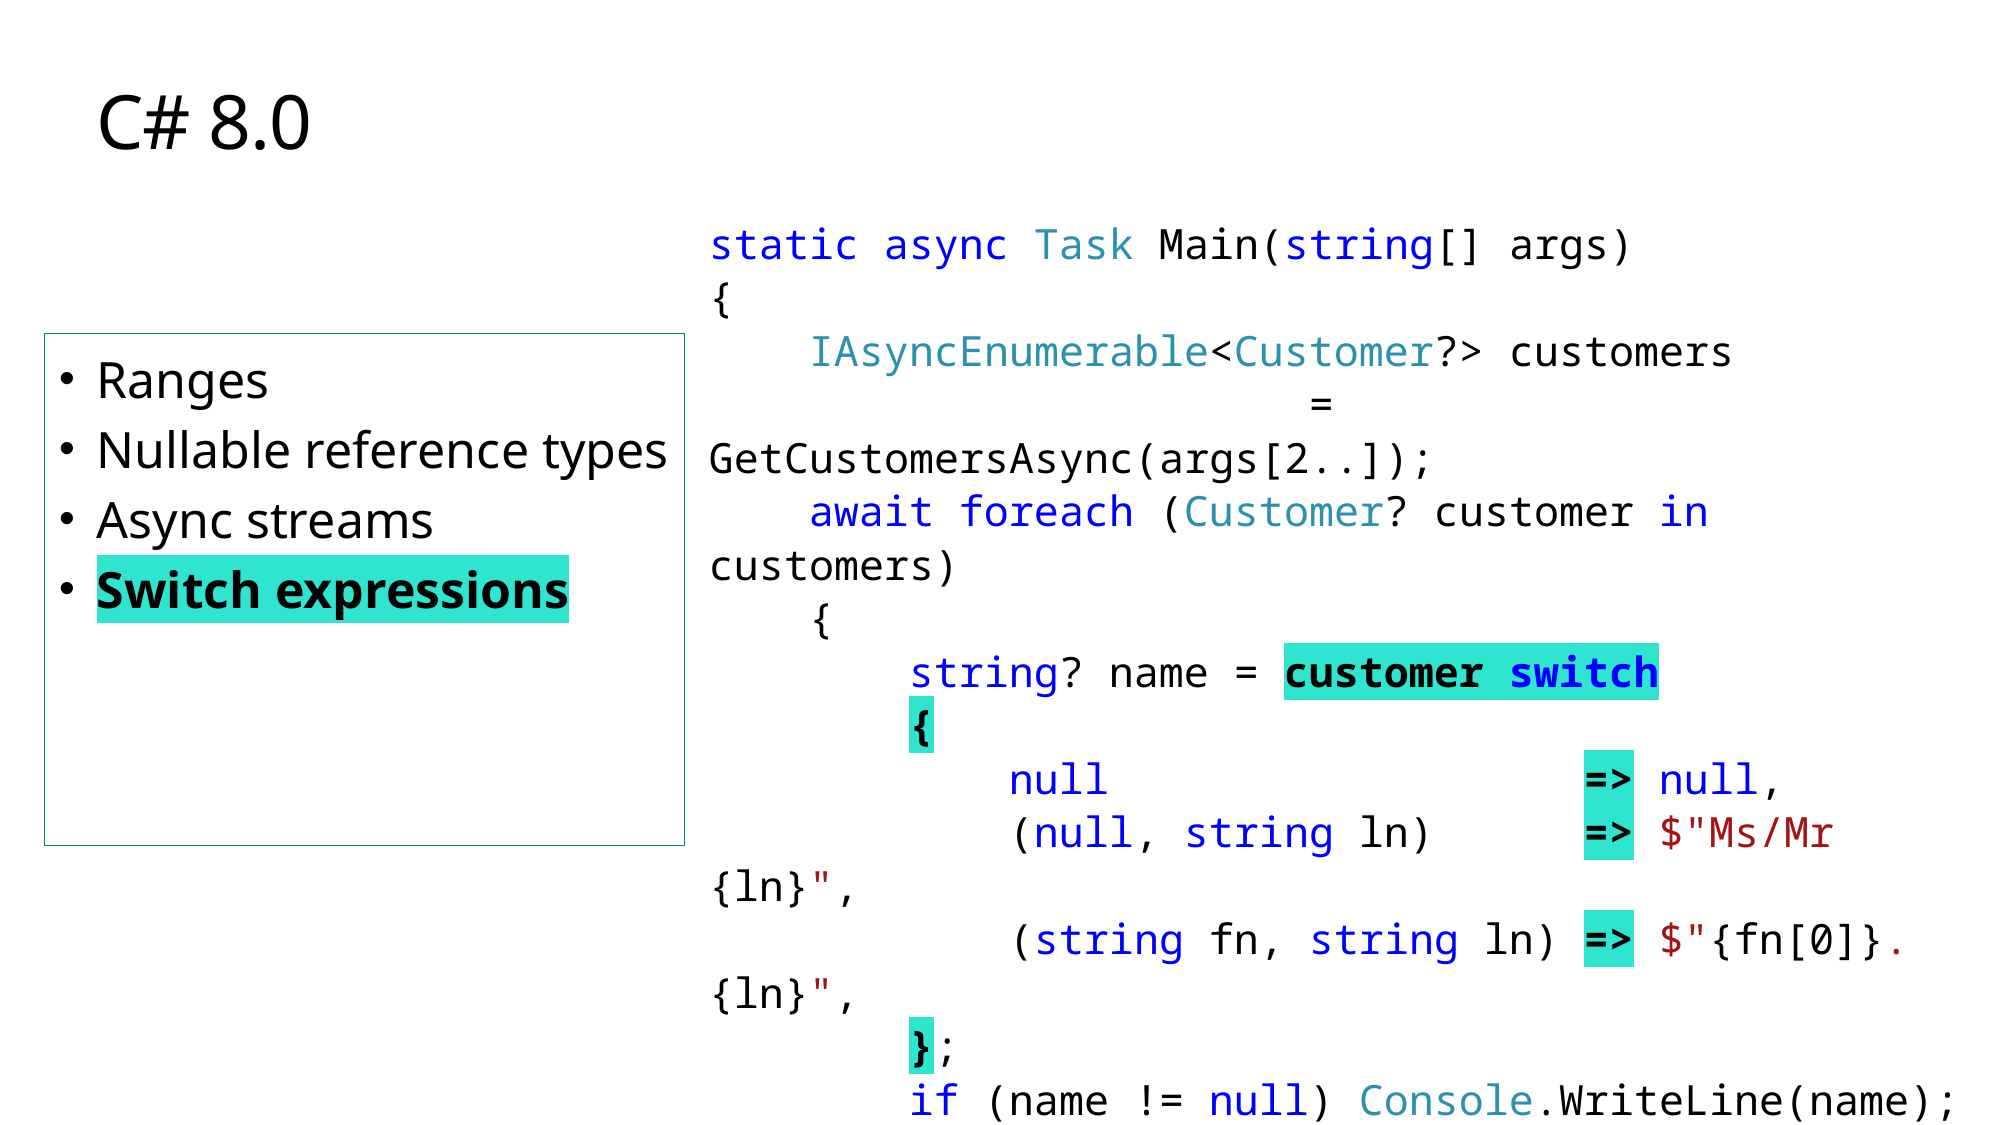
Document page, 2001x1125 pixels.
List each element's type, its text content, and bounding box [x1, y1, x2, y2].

list Ranges Nullable reference types Async streams Switch expressions [44, 333, 684, 846]
text_box static async Task Main(string[] args) { IAsyncEnumerable<Customer?> customers = GetCustomersAsync(args[2..]); await foreach (Customer? customer in customers) { string? name = customer switch { null => null, (null, string ln) => $"Ms/Mr {ln}", (string fn, string ln) => $"{fn[0]}. {ln}", }; if (name != null) Console.WriteLine(name); } } [684, 199, 2000, 1125]
title C# 8.0 [96, 75, 1904, 166]
